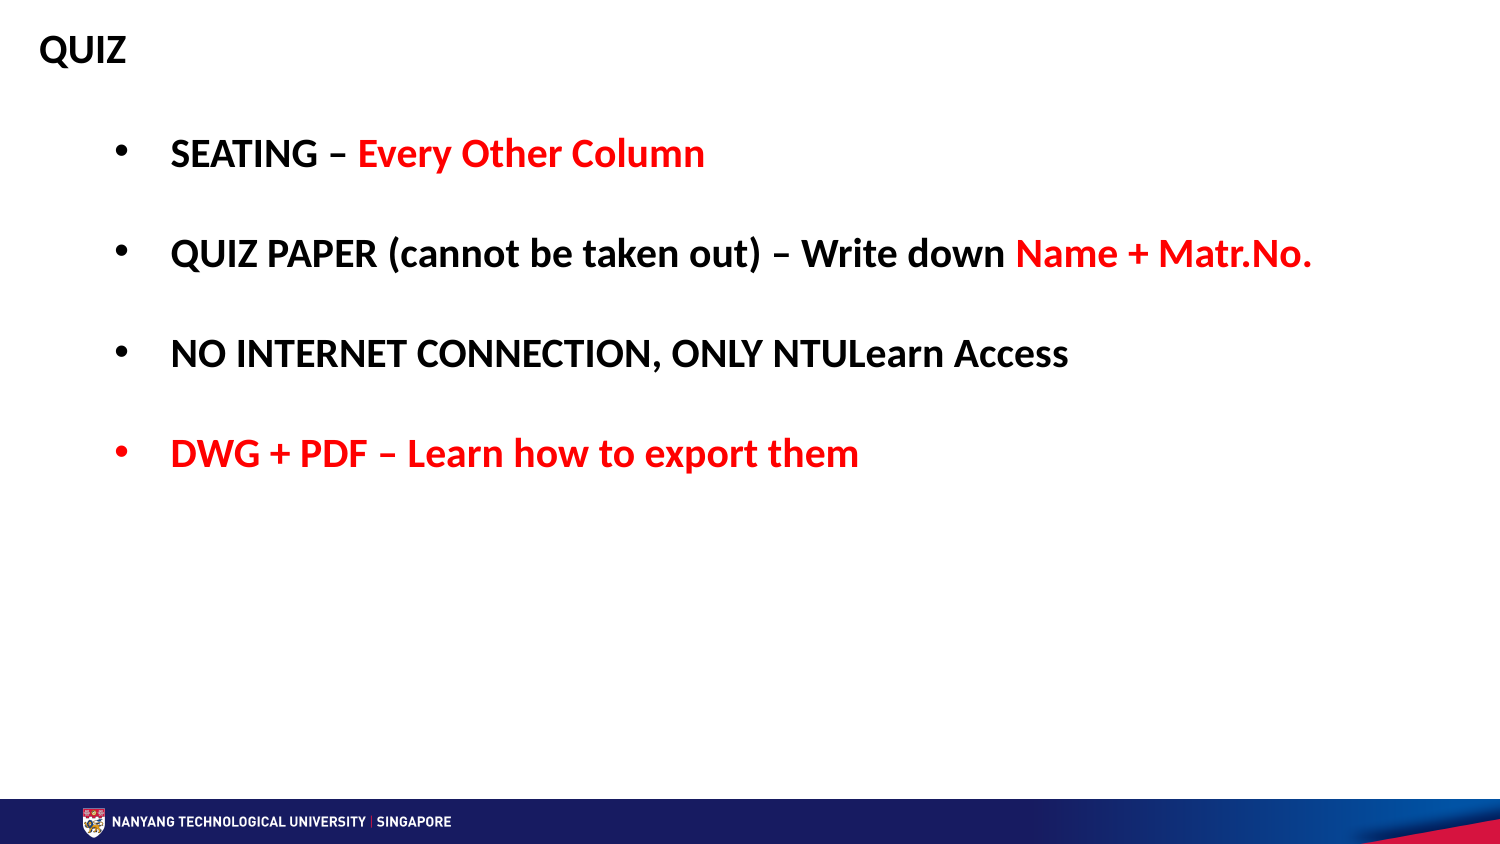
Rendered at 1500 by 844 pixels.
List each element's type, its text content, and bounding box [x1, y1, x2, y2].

picture [0, 799, 1500, 844]
text_box SEATING – Every Other Column QUIZ PAPER (cannot be taken out) – Write down Name + Matr.No. NO INTERNET CONNECTION, ONLY NTULearn Access DWG + PDF – Learn how to export them [99, 118, 1418, 523]
text_box QUIZ [24, 14, 768, 80]
